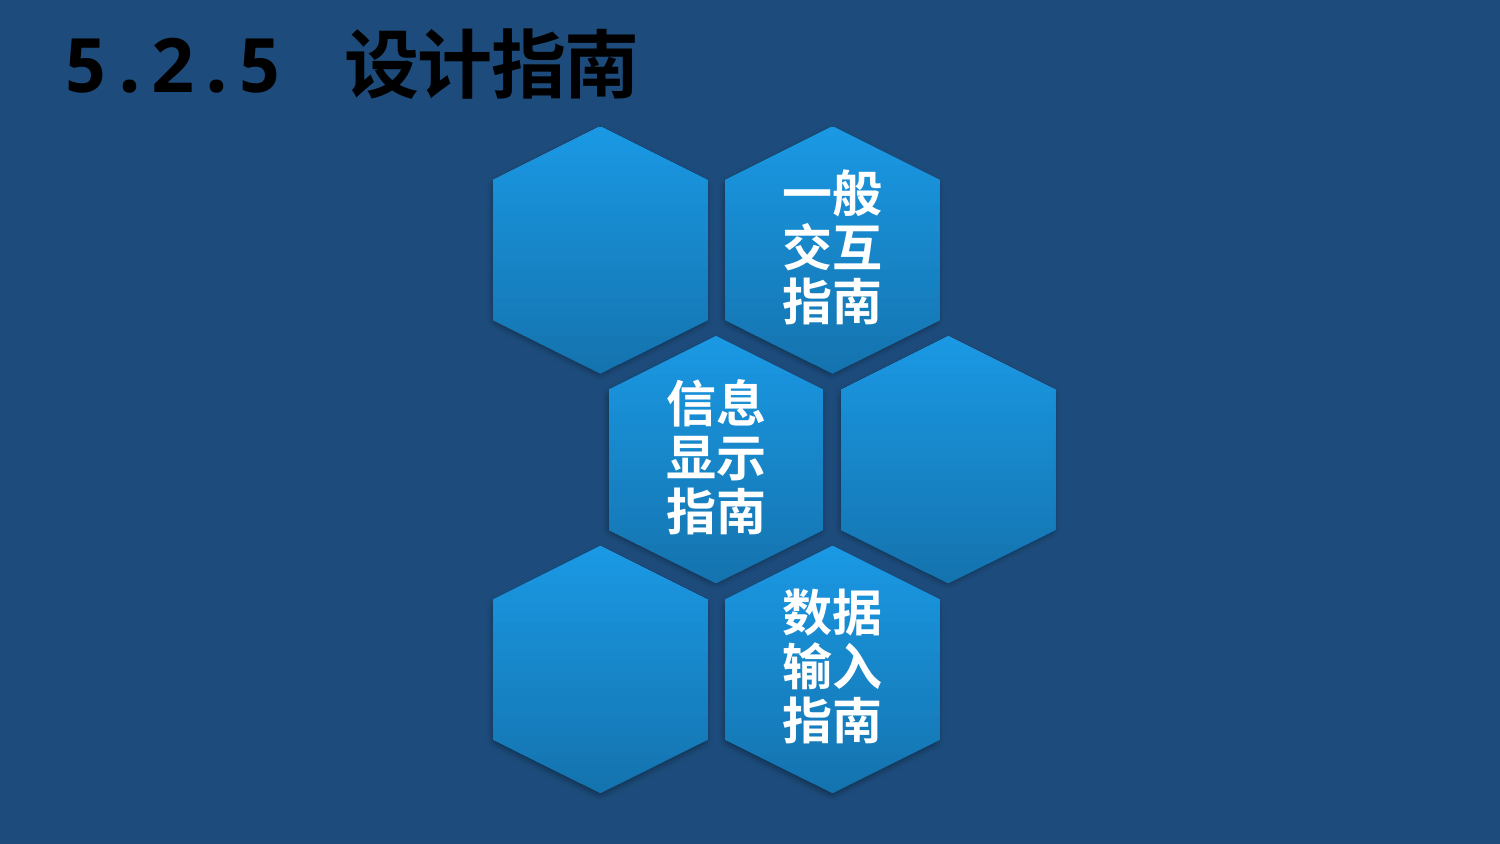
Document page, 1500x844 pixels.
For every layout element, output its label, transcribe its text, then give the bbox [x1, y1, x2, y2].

title 5.2.5 设计指南 [63, 28, 1436, 110]
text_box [277, 126, 1278, 794]
